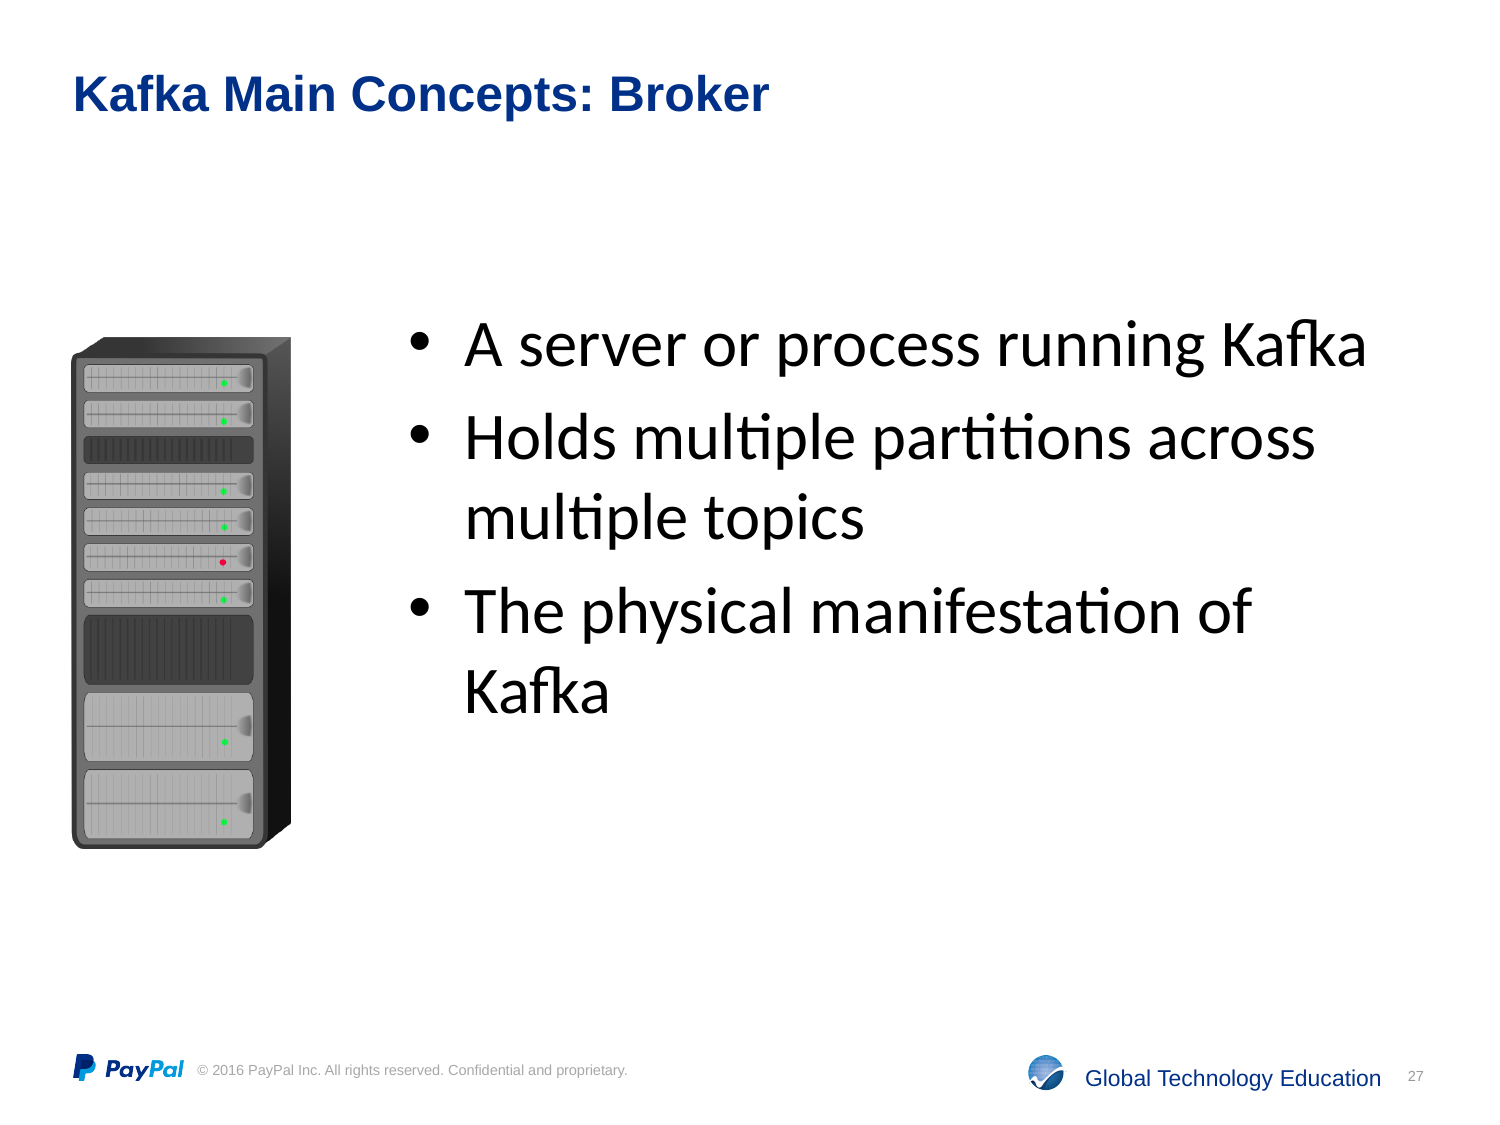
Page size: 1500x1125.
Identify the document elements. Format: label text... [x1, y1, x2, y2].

picture [71, 336, 291, 850]
picture [73, 1054, 184, 1081]
picture [1023, 1050, 1070, 1095]
slide_number 27 [1383, 1045, 1439, 1106]
title Kafka Main Concepts: Broker [58, 53, 1409, 151]
text_box A server or process running Kafka Holds multiple partitions across multiple topics The physical manifestation of Kafka [393, 292, 1409, 894]
